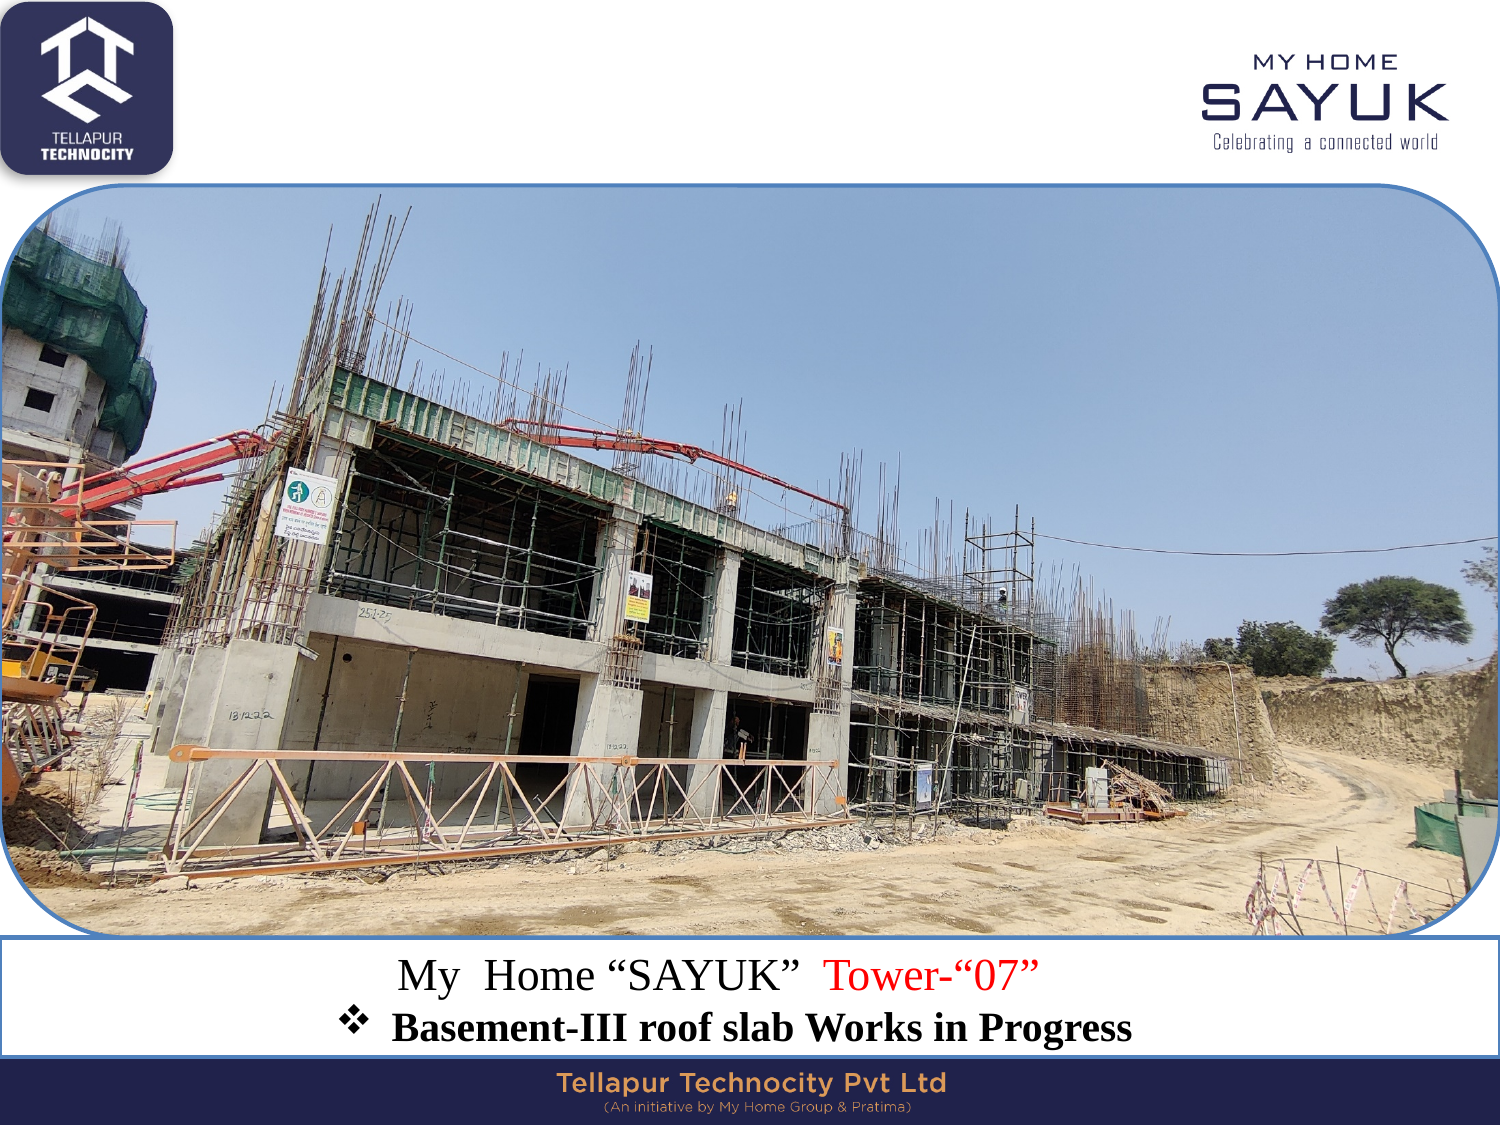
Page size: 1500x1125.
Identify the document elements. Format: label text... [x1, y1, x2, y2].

picture [0, 0, 1500, 938]
text_box My Home “SAYUK” Tower-“07” Basement-III roof slab Works in Progress [0, 944, 1500, 1059]
picture [0, 1059, 1500, 1125]
